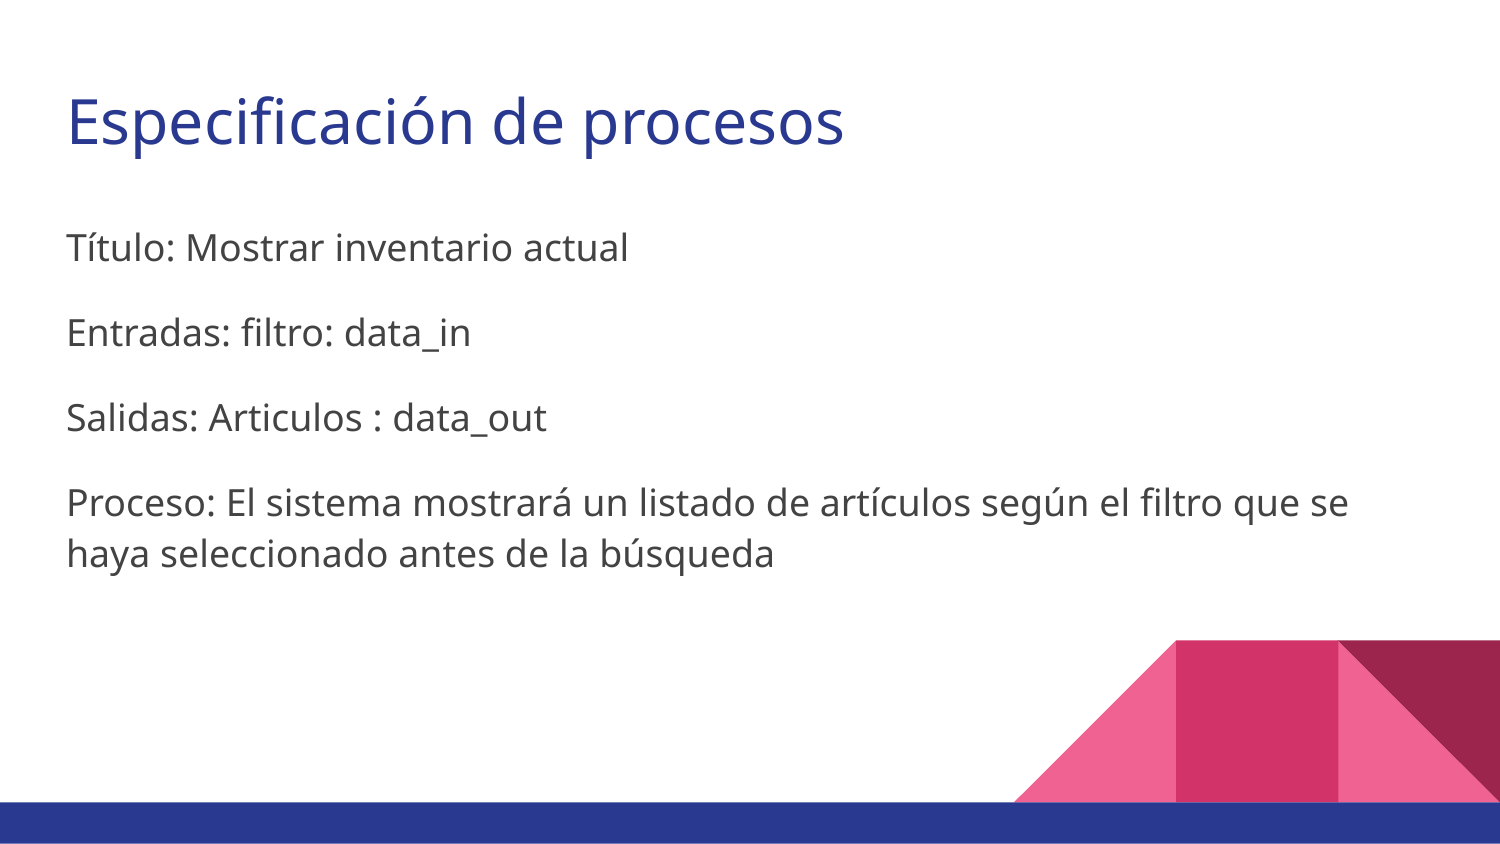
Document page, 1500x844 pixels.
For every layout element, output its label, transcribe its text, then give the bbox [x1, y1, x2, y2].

title Especificación de procesos [51, 67, 1449, 167]
list Título: Mostrar inventario actual Entradas: filtro: data_in Salidas: Articulos : data_out Proceso: El sistema mostrará un listado de artículos según el filtro que se haya seleccionado antes de la búsqueda [51, 201, 1449, 750]
